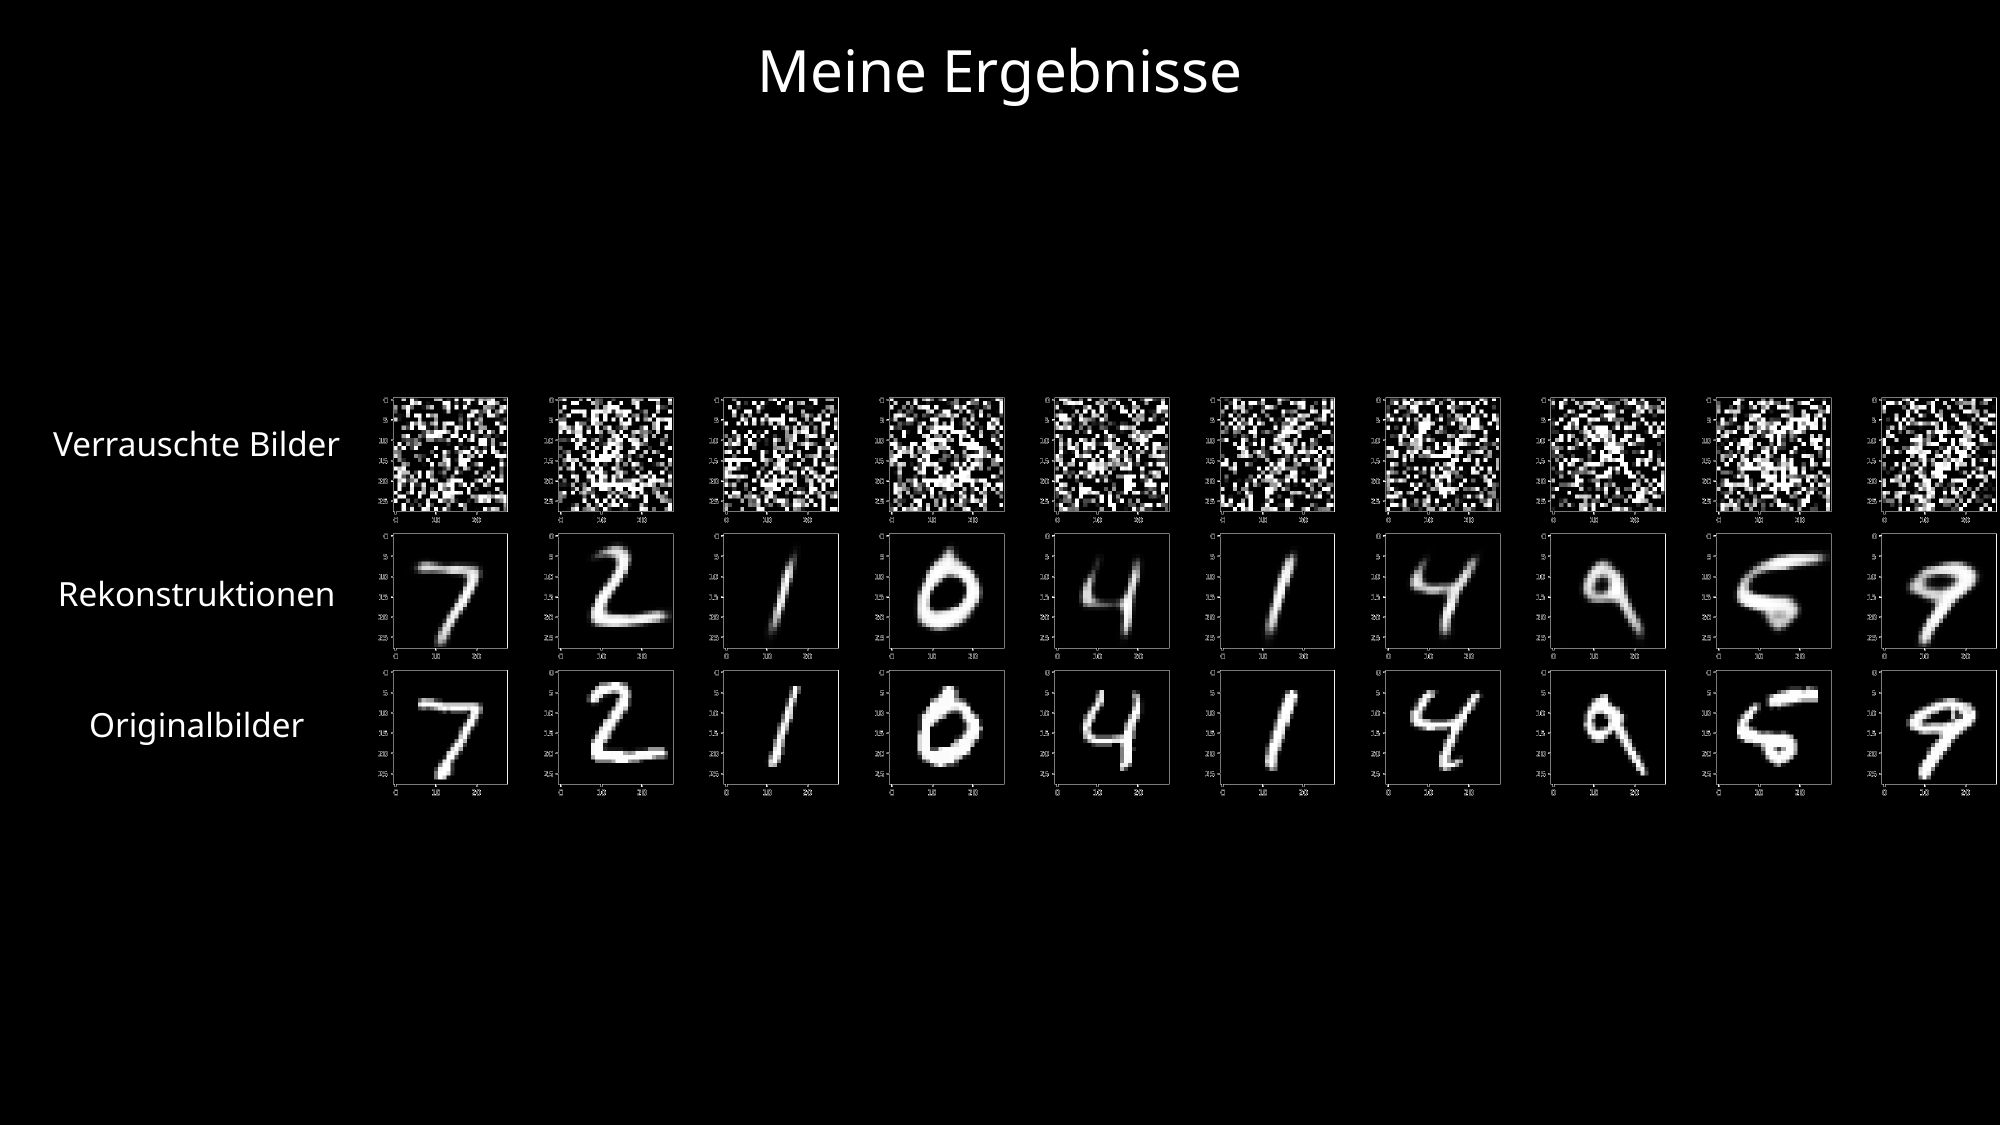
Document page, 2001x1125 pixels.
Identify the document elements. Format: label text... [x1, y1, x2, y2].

text_box Meine Ergebnisse [518, 27, 1482, 113]
picture [373, 388, 2000, 799]
text_box Originalbilder [0, 696, 373, 752]
text_box Verrauschte Bilder [0, 415, 373, 471]
text_box Rekonstruktionen [0, 565, 373, 621]
